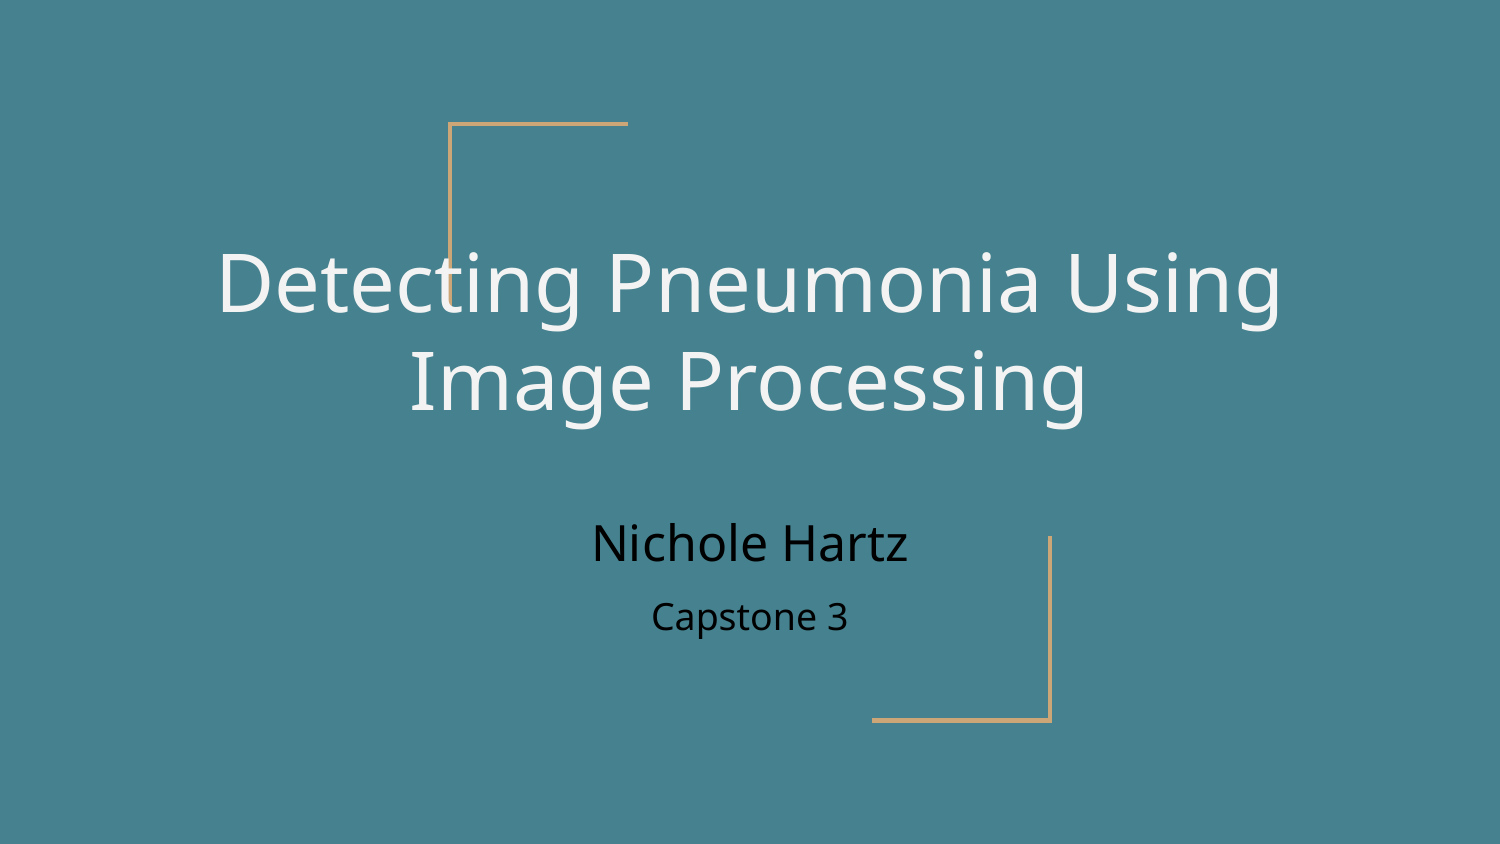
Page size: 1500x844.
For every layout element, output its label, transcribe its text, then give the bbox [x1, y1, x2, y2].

title Detecting Pneumonia Using Image Processing [95, 326, 1405, 442]
subtitle Nichole Hartz Capstone 3 [499, 496, 1001, 657]
